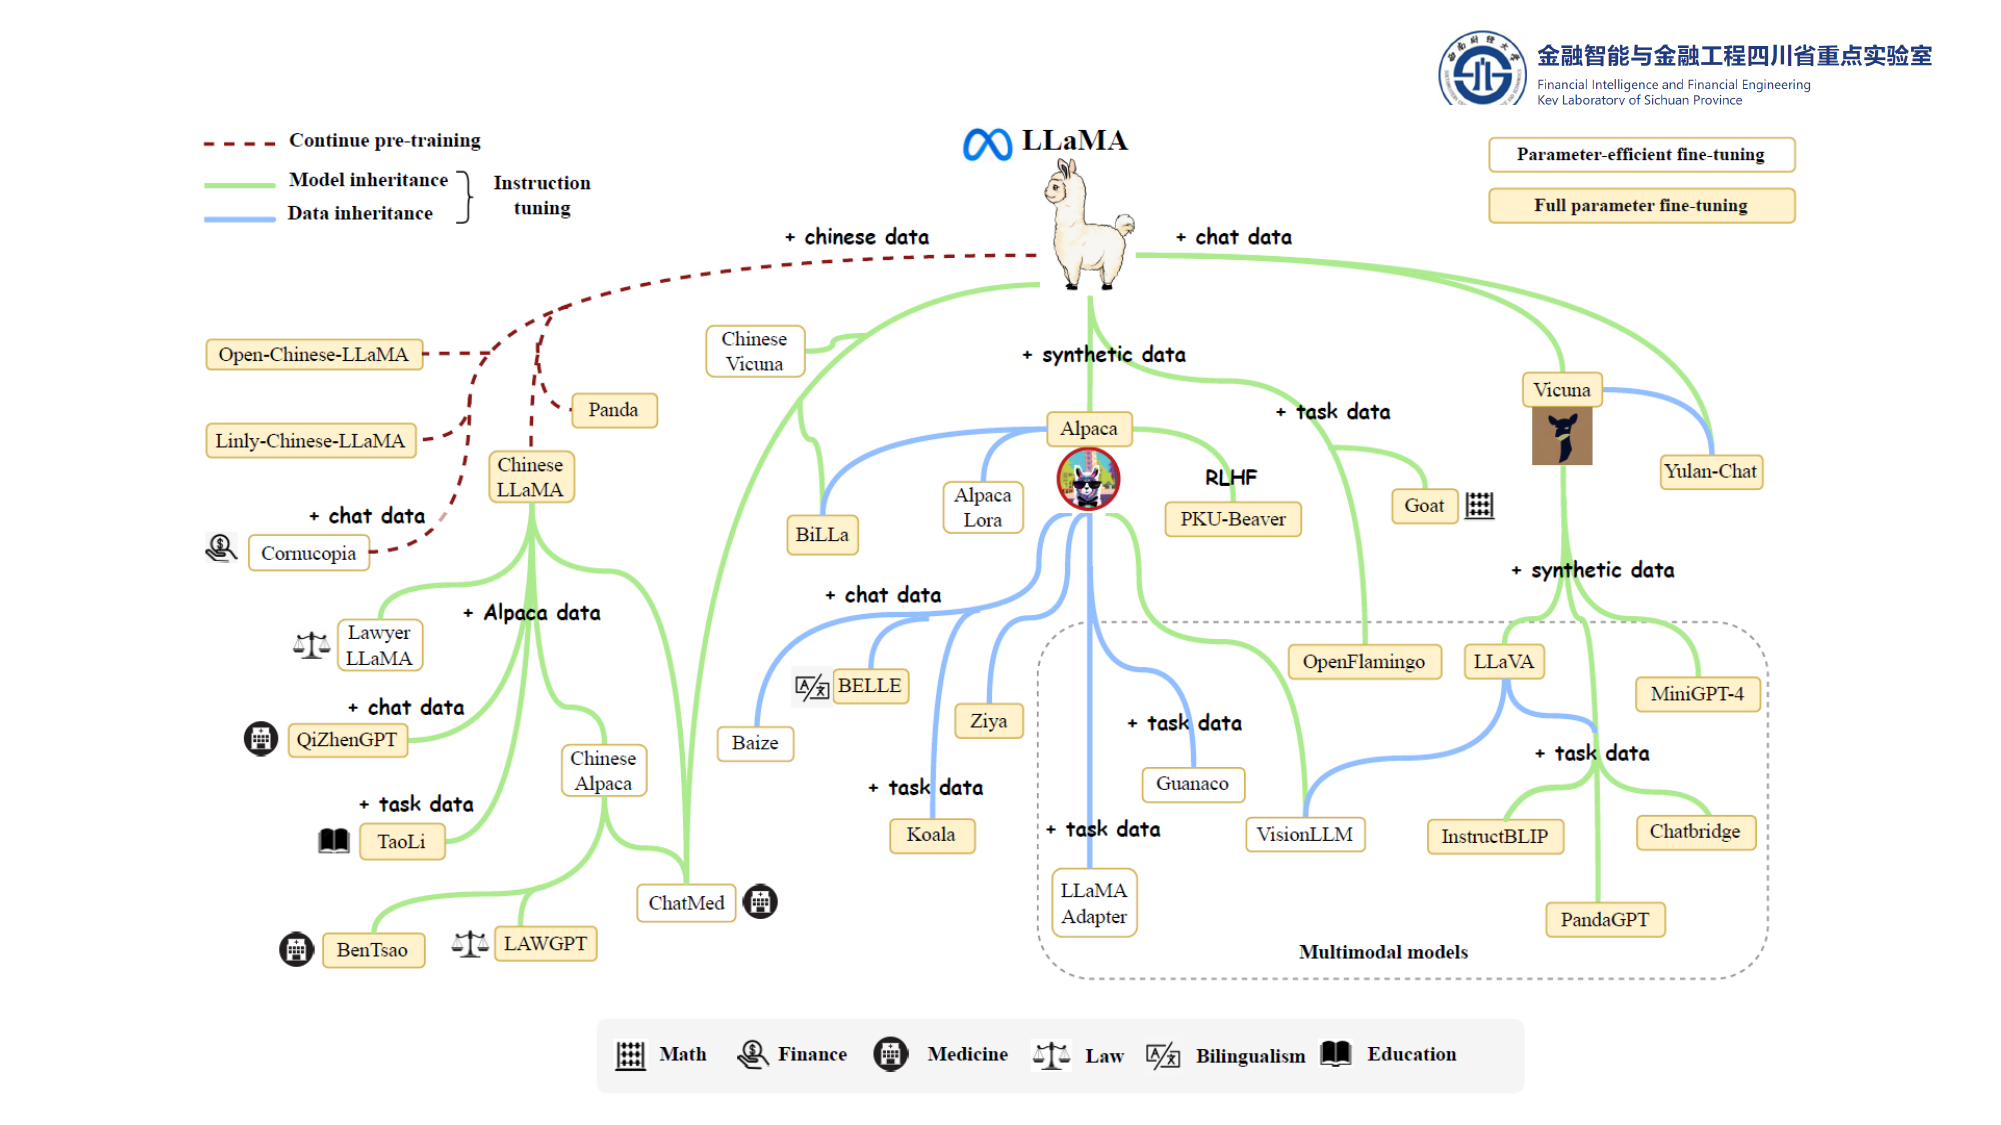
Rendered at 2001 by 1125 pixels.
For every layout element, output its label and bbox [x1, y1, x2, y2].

text_box [1436, 28, 1935, 134]
picture [195, 105, 1808, 1097]
